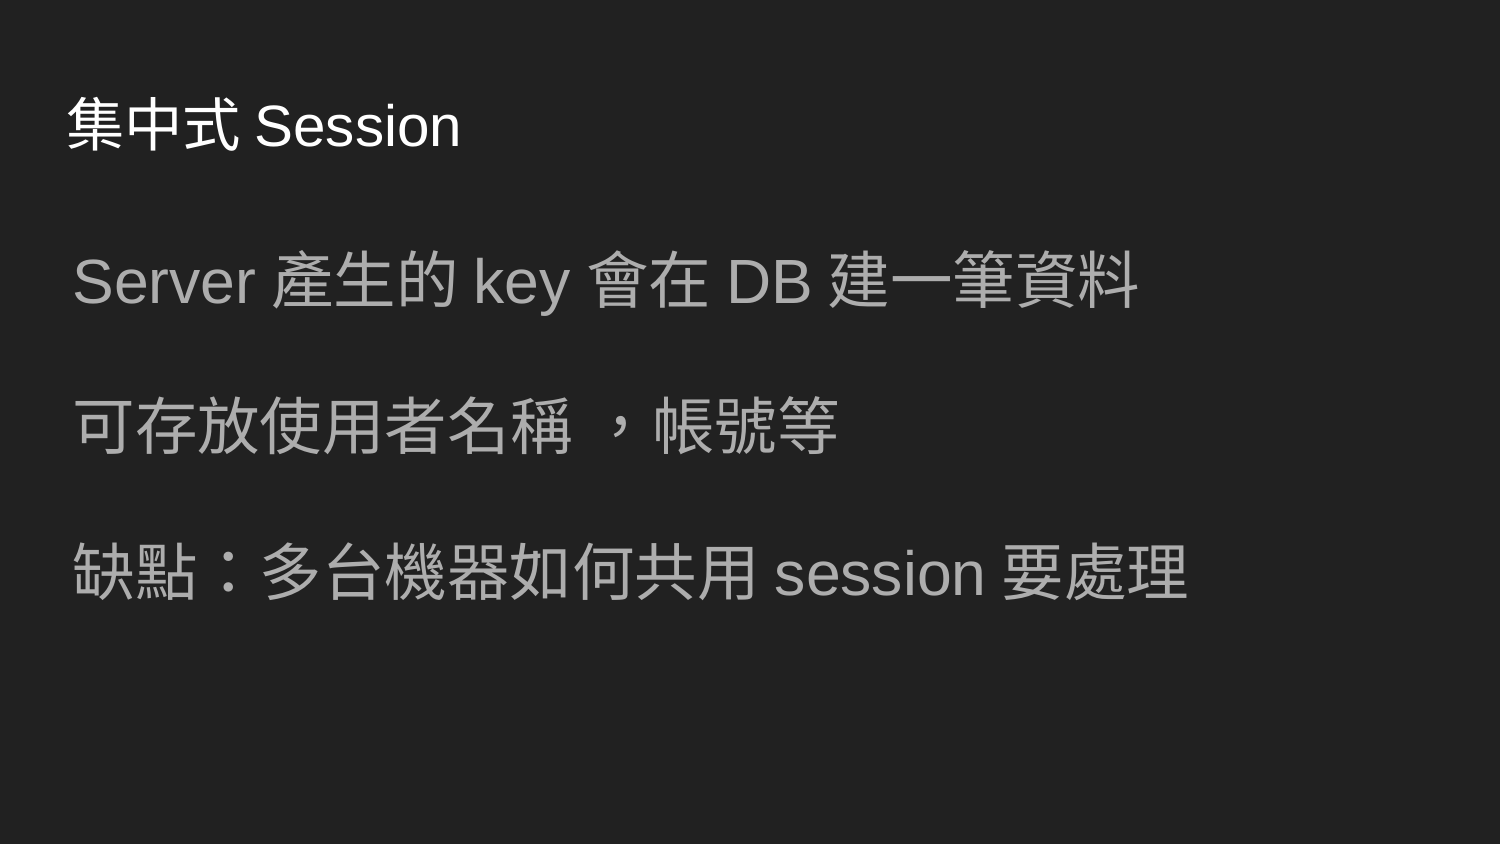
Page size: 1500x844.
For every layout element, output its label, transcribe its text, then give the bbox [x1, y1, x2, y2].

list Server產生的key會在DB建一筆資料 可存放使用者名稱 ，帳號等 缺點：多台機器如何共用session要處理 [51, 189, 1449, 750]
title 集中式Session [51, 72, 1449, 167]
